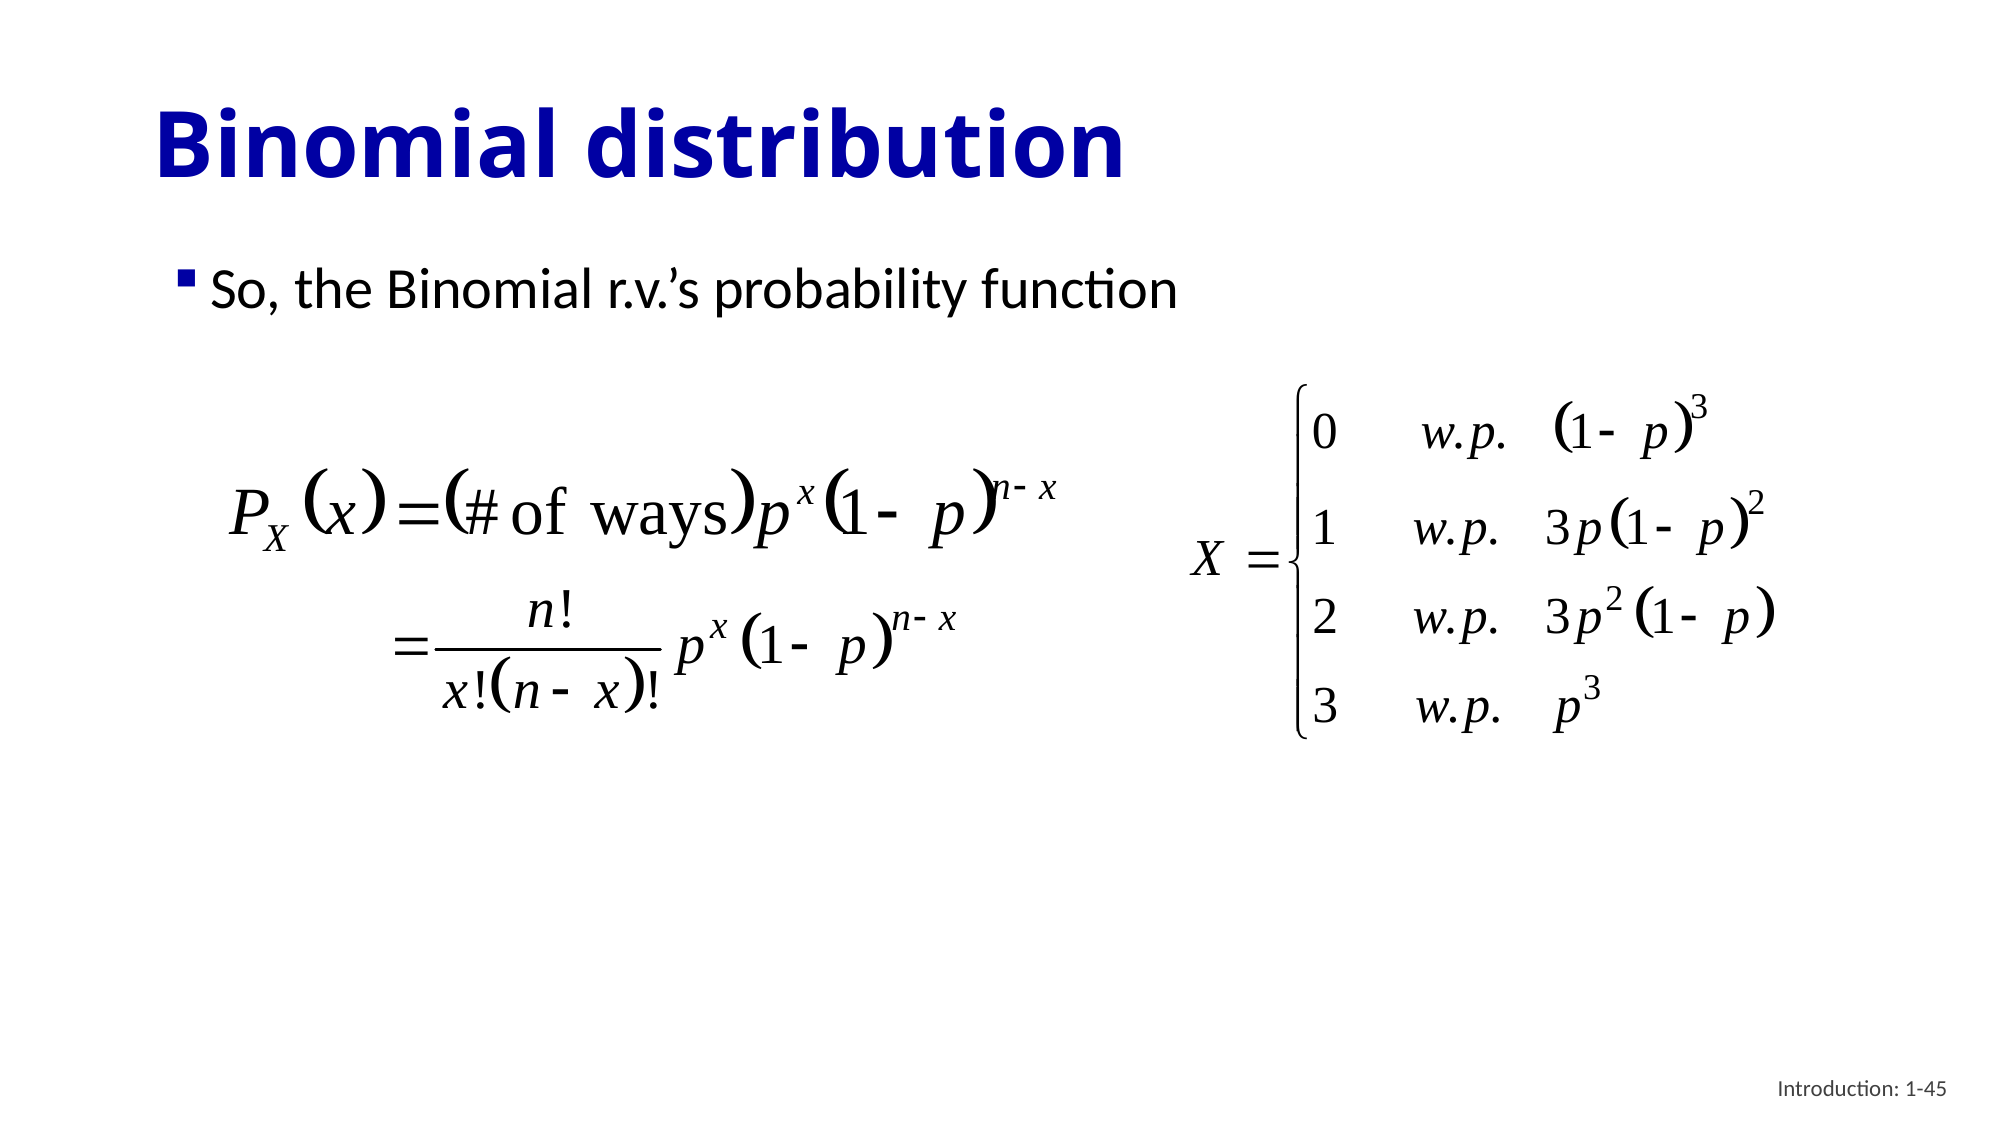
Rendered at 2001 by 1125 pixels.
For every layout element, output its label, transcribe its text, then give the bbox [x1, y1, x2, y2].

title Binomial distribution [137, 74, 1863, 221]
list So, the Binomial r.v.’s probability function [137, 250, 1863, 997]
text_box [379, 567, 971, 743]
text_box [216, 455, 1067, 563]
slide_number Introduction: 1-45 [1512, 1056, 1963, 1117]
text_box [1177, 373, 1784, 752]
